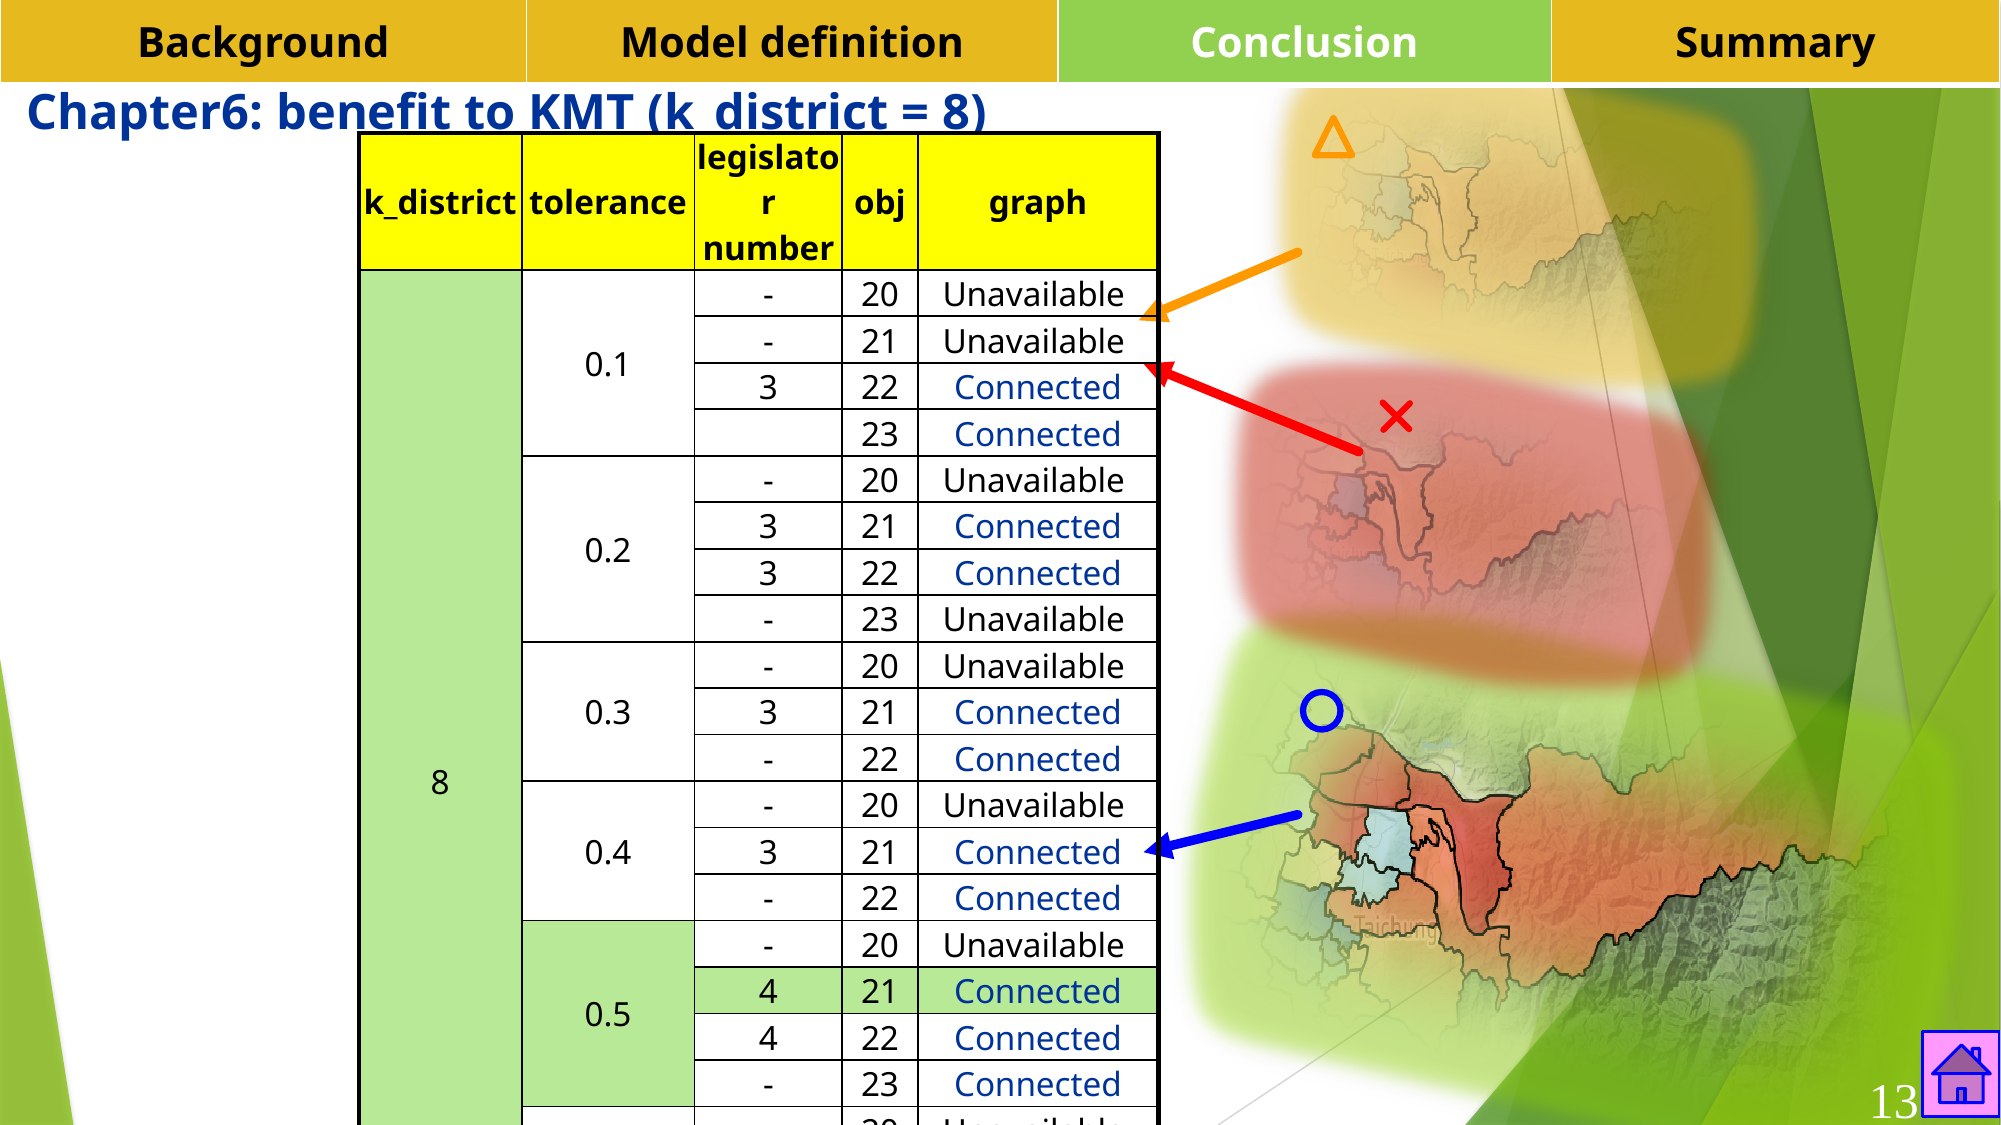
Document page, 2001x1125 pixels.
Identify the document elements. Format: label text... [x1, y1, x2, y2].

table_cell 3 [695, 364, 841, 408]
table_cell Connected [919, 410, 1138, 455]
table_cell Unavailable [919, 457, 1156, 501]
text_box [1142, 814, 1299, 853]
table_cell 8 [361, 271, 521, 1125]
table_cell 22 [843, 875, 917, 920]
table_cell - [695, 782, 841, 827]
table_cell - [695, 735, 841, 780]
table_cell 0.6 [523, 1107, 694, 1125]
slide_number 13 [1843, 1113, 1934, 1125]
table_cell Connected [919, 550, 1156, 594]
table_cell 22 [843, 1014, 917, 1059]
table_header Background [1, 0, 526, 82]
table_header obj [843, 135, 917, 269]
table_cell Connected [919, 1061, 1156, 1106]
table_header k_district [361, 135, 521, 269]
table_header Conclusion [1059, 0, 1551, 82]
table_cell 0.3 [523, 643, 694, 780]
table_cell 20 [843, 271, 917, 315]
table_cell 0.2 [523, 457, 694, 641]
table_cell Unavailable [919, 782, 1156, 827]
table_cell 20 [843, 457, 917, 501]
table_cell 3 [695, 550, 841, 594]
table_cell Unavailable [919, 317, 1156, 362]
table_cell - [695, 457, 841, 501]
table_cell [695, 410, 841, 455]
picture [1196, 74, 1953, 1106]
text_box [1138, 251, 1299, 321]
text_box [1376, 396, 1416, 436]
table_cell 20 [843, 643, 917, 687]
table_cell 23 [843, 1061, 917, 1106]
table_cell 21 [843, 689, 917, 734]
table_cell Connected [919, 735, 1156, 780]
text_box Chapter6: benefit to KMT (k_district = 8) [11, 50, 1038, 170]
table_header Summary [1552, 0, 1999, 82]
table_cell 21 [843, 317, 917, 362]
table_cell 23 [843, 596, 917, 641]
table_cell Connected [919, 503, 1156, 548]
table_cell 21 [843, 968, 917, 1013]
table_cell 0.4 [523, 782, 694, 920]
table_cell 0.5 [523, 921, 694, 1106]
table_cell 3 [695, 828, 841, 873]
table_cell - [695, 317, 841, 362]
table_cell - [695, 875, 841, 920]
table_cell 3 [695, 689, 841, 734]
table_cell Unavailable [919, 921, 1156, 966]
table_cell Unavailable [919, 1107, 1156, 1125]
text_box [1142, 363, 1360, 453]
table_cell 20 [843, 782, 917, 827]
table_header graph [919, 135, 1156, 269]
table_cell 20 [843, 1107, 917, 1125]
table_cell - [695, 271, 841, 315]
table_cell Connected [919, 828, 1156, 873]
table_cell Connected [919, 1014, 1156, 1059]
table_cell - [695, 1061, 841, 1106]
table_cell 23 [843, 410, 917, 455]
table_cell - [695, 643, 841, 687]
table_cell 0.1 [523, 271, 694, 455]
table_header legislator number [695, 135, 841, 269]
table_cell Connected [919, 968, 1156, 1013]
table_cell - [695, 921, 841, 966]
table_cell 20 [843, 921, 917, 966]
table_cell Unavailable [919, 643, 1156, 687]
table_cell 22 [843, 735, 917, 780]
table_cell 22 [843, 550, 917, 594]
table_cell 21 [843, 503, 917, 548]
table_cell Unavailable [919, 271, 1133, 315]
table_cell 4 [695, 968, 841, 1013]
table_cell 21 [843, 828, 917, 873]
table_cell Connected [919, 364, 1141, 408]
table_header tolerance [523, 135, 694, 269]
text_box [1921, 1030, 2000, 1118]
table_header Model definition [527, 0, 1057, 82]
table_cell Connected [919, 689, 1156, 734]
table_cell 4 [695, 1014, 841, 1059]
table_cell 3 [695, 503, 841, 548]
table_cell - [695, 1107, 841, 1125]
table_cell Connected [919, 875, 1156, 920]
table_cell - [695, 596, 841, 641]
table_cell 22 [843, 364, 917, 408]
table_cell Unavailable [919, 596, 1156, 641]
